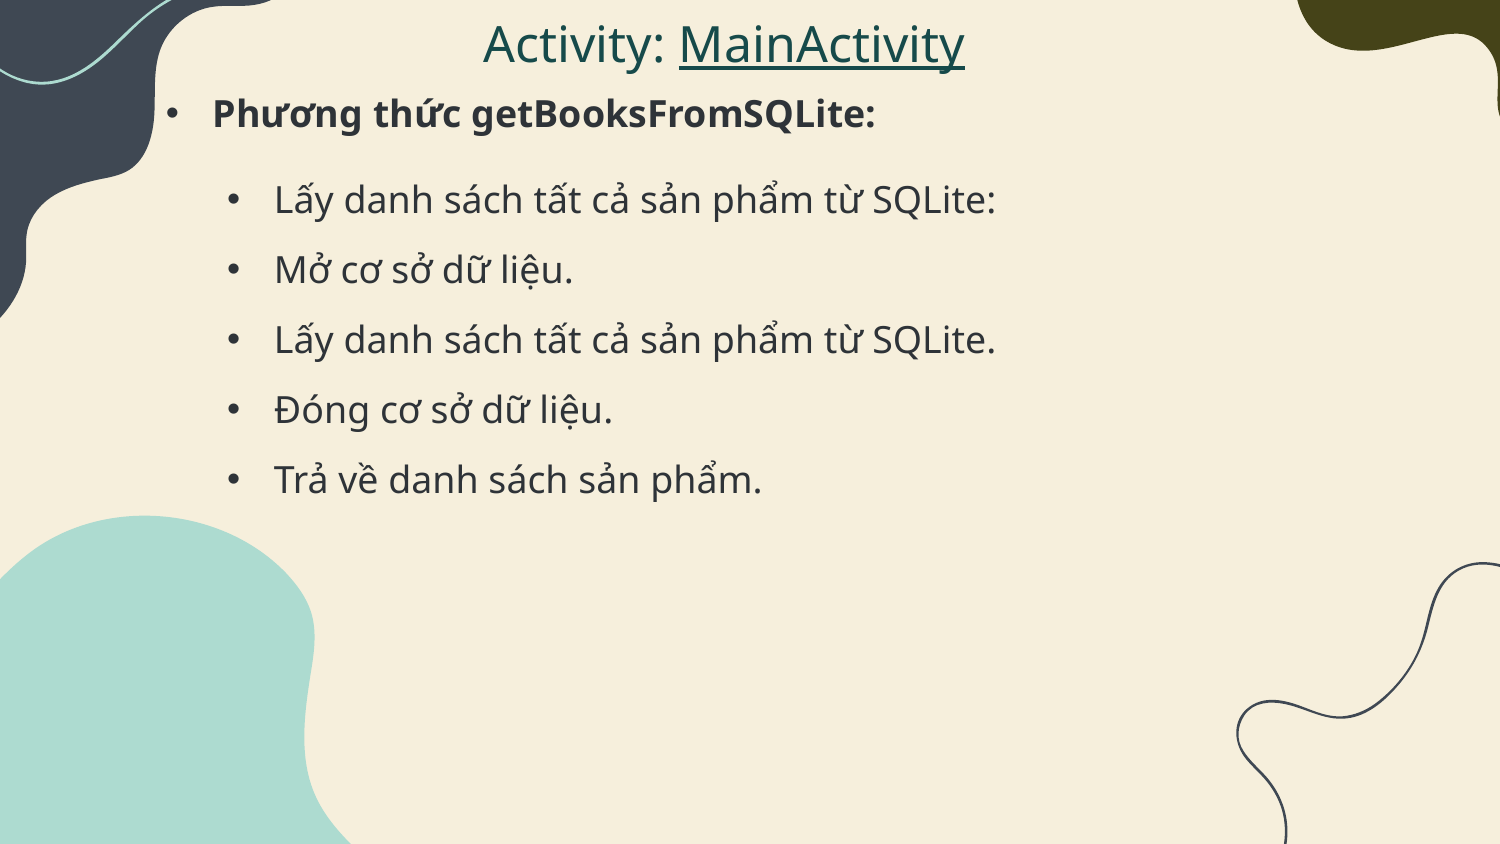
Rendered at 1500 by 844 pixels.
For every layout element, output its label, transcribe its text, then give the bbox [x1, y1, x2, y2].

text_box Phương thức getBooksFromSQLite: [165, 90, 1179, 175]
text_box Activity: MainActivity [483, 18, 1282, 106]
text_box Lấy danh sách tất cả sản phẩm từ SQLite: Mở cơ sở dữ liệu. Lấy danh sách tất cả sản phẩm từ SQLite. Đóng cơ sở dữ liệu. Trả về danh sách sản phẩm. [227, 106, 1500, 386]
text_box [1297, 0, 1500, 106]
